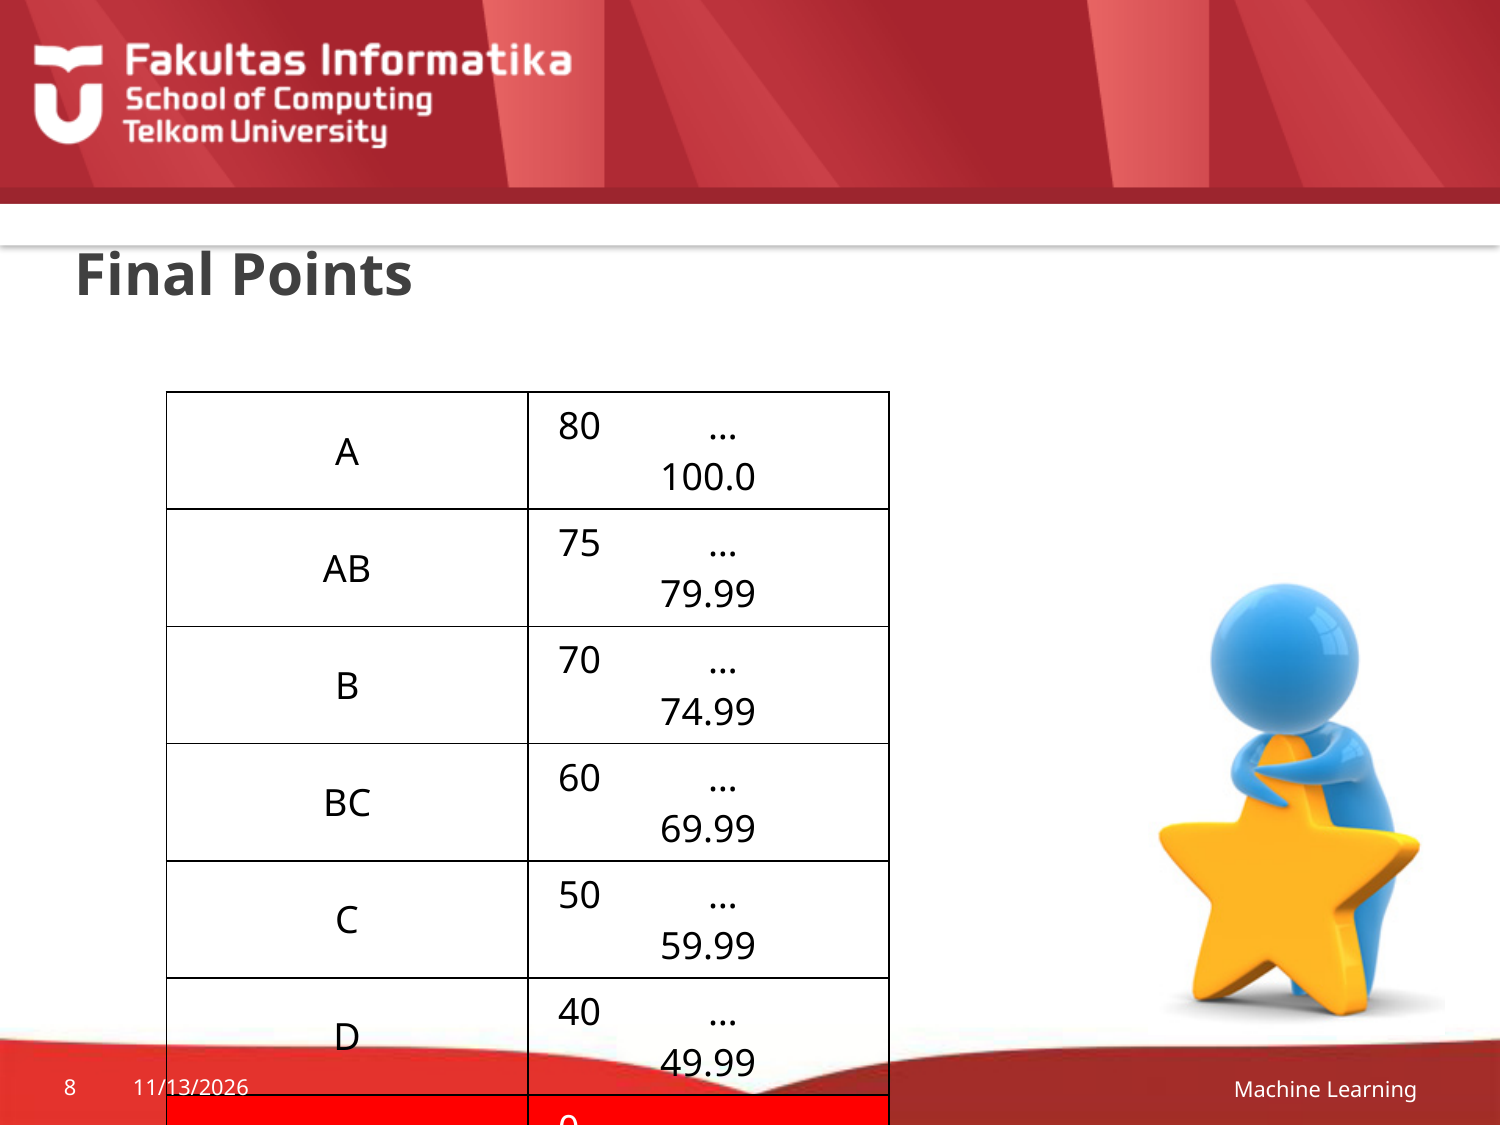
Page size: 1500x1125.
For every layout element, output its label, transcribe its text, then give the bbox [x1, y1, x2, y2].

list Machine Learning [888, 1058, 1433, 1119]
table_cell BC [167, 744, 527, 860]
table_cell 60 … 69.99 [529, 744, 888, 860]
table_cell 40 … 49.99 [529, 979, 888, 1094]
table_cell 0 ... 39.99 [529, 1096, 888, 1125]
table_cell 70 … 74.99 [529, 627, 888, 743]
table_cell D [167, 979, 527, 1094]
picture [0, 1024, 166, 1125]
table_cell 75 … 79.99 [529, 510, 888, 626]
table_cell B [167, 627, 527, 743]
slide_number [132, 1058, 403, 1119]
table_header A [167, 393, 527, 508]
table_cell 50 … 59.99 [529, 862, 888, 977]
table_header 80 … 100.0 [529, 393, 888, 508]
table_cell C [167, 862, 527, 977]
title Final Points [59, 219, 1426, 325]
slide_number 8 [63, 1058, 123, 1119]
picture [890, 572, 1500, 1125]
picture [0, 0, 1500, 203]
table_cell AB [167, 510, 527, 626]
table_cell E [167, 1096, 527, 1125]
